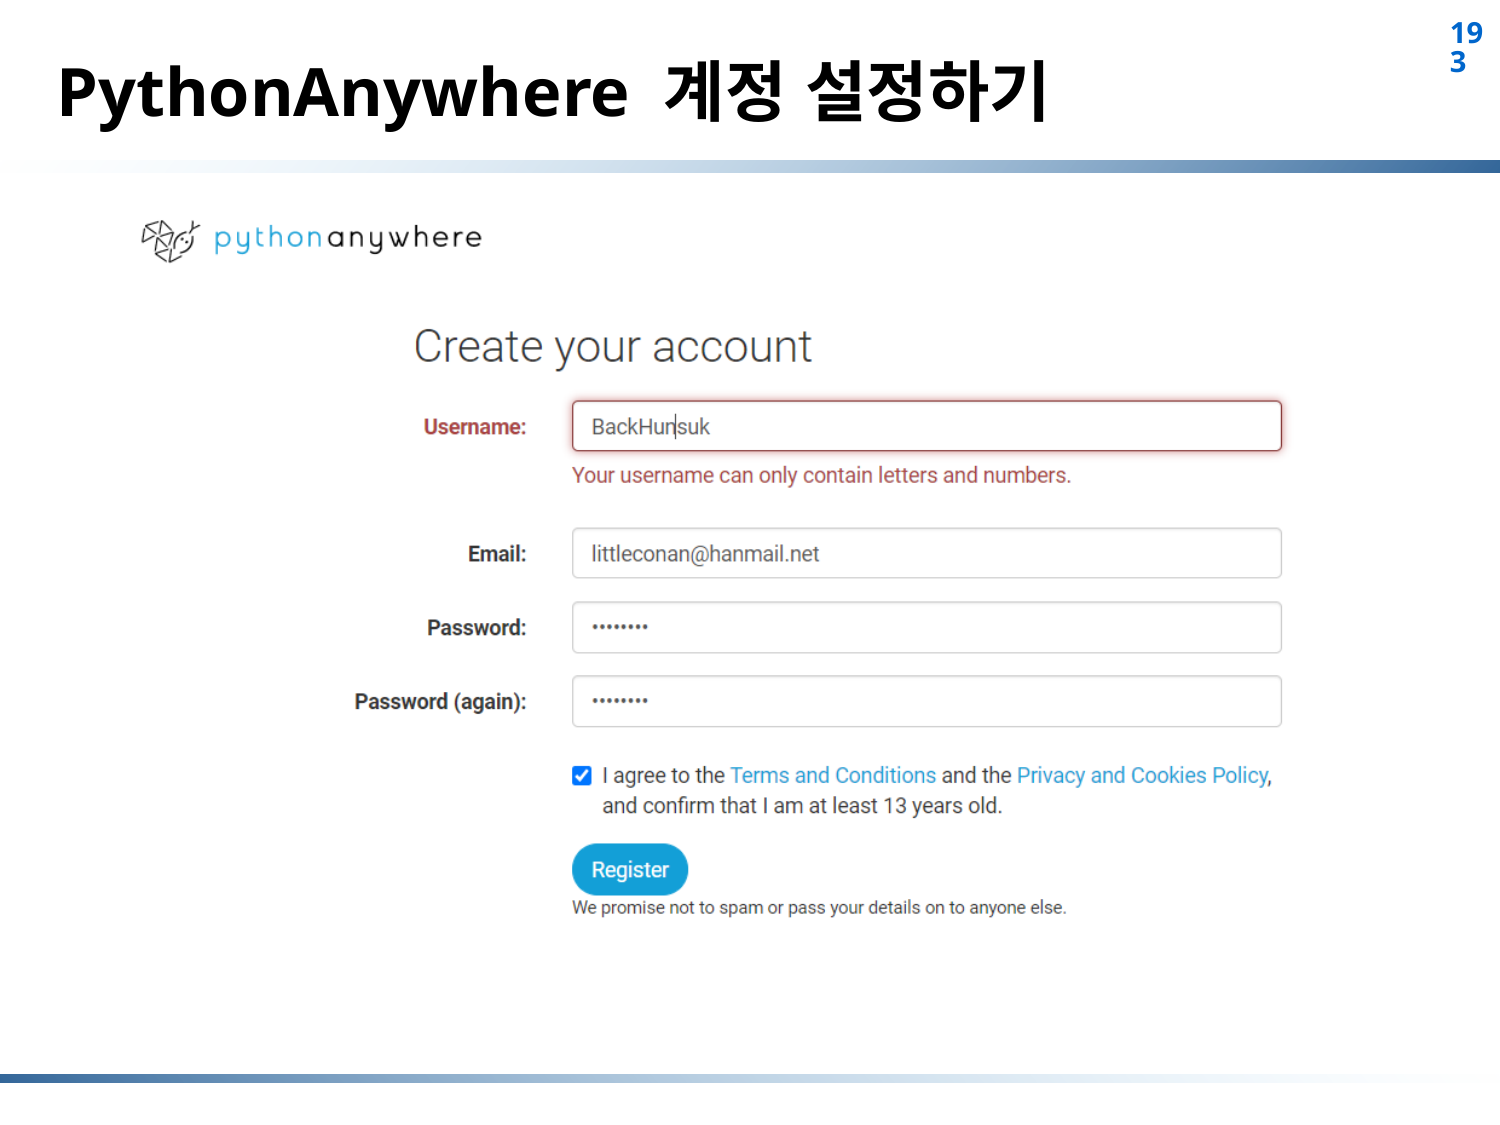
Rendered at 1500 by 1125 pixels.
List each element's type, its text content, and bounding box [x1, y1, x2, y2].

title PythonAnywhere 계정 설정하기 [41, 19, 1424, 161]
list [108, 196, 1392, 1059]
